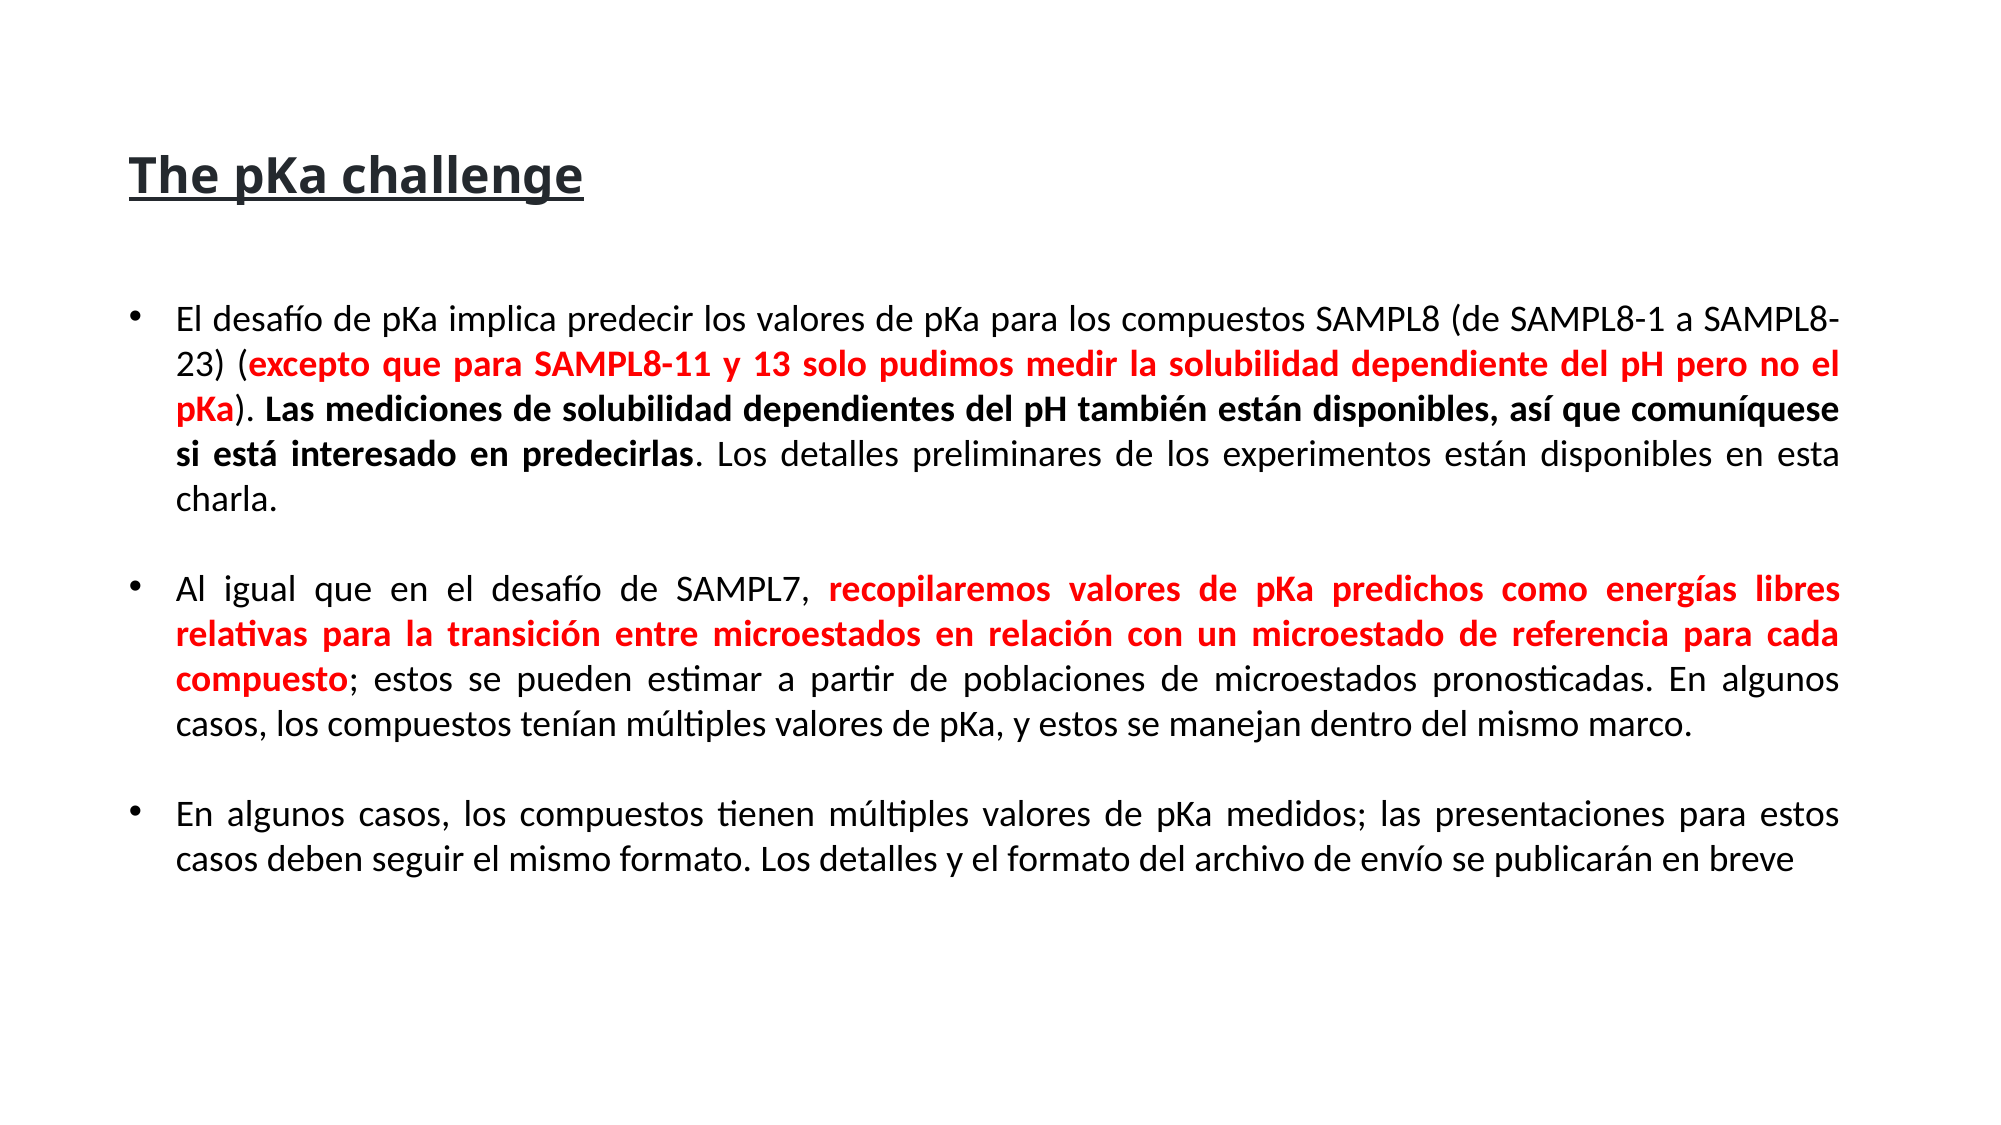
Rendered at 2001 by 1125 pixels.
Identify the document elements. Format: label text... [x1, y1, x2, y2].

text_box The pKa challenge El desafío de pKa implica predecir los valores de pKa para los compuestos SAMPL8 (de SAMPL8-1 a SAMPL8-23) (excepto que para SAMPL8-11 y 13 solo pudimos medir la solubilidad dependiente del pH pero no el pKa). Las mediciones de solubilidad dependientes del pH también están disponibles, así que comuníquese si está interesado en predecirlas. Los detalles preliminares de los experimentos están disponibles en esta charla. Al igual que en el desafío de SAMPL7, recopilaremos valores de pKa predichos como energías libres relativas para la transición entre microestados en relación con un microestado de referencia para cada compuesto; estos se pueden estimar a partir de poblaciones de microestados pronosticadas. En algunos casos, los compuestos tenían múltiples valores de pKa, y estos se manejan dentro del mismo marco. En algunos casos, los compuestos tienen múltiples valores de pKa medidos; las presentaciones para estos casos deben seguir el mismo formato. Los detalles y el formato del archivo de envío se publicarán en breve [114, 136, 1857, 931]
